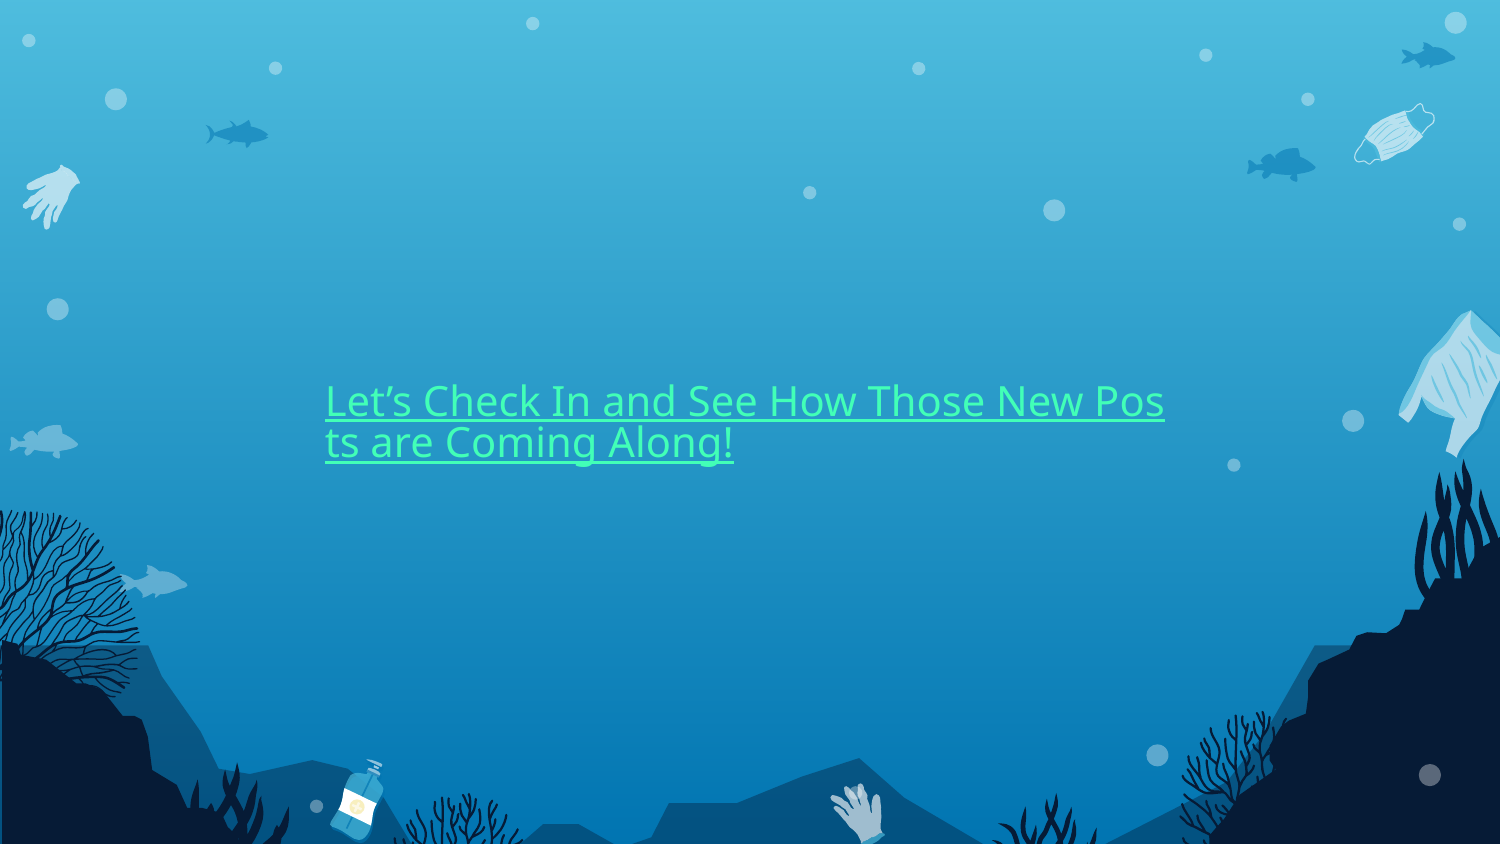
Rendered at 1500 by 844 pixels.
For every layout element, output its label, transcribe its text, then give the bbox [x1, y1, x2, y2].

title Let’s Check In and See How Those New Posts are Coming Along! [309, 319, 1191, 487]
